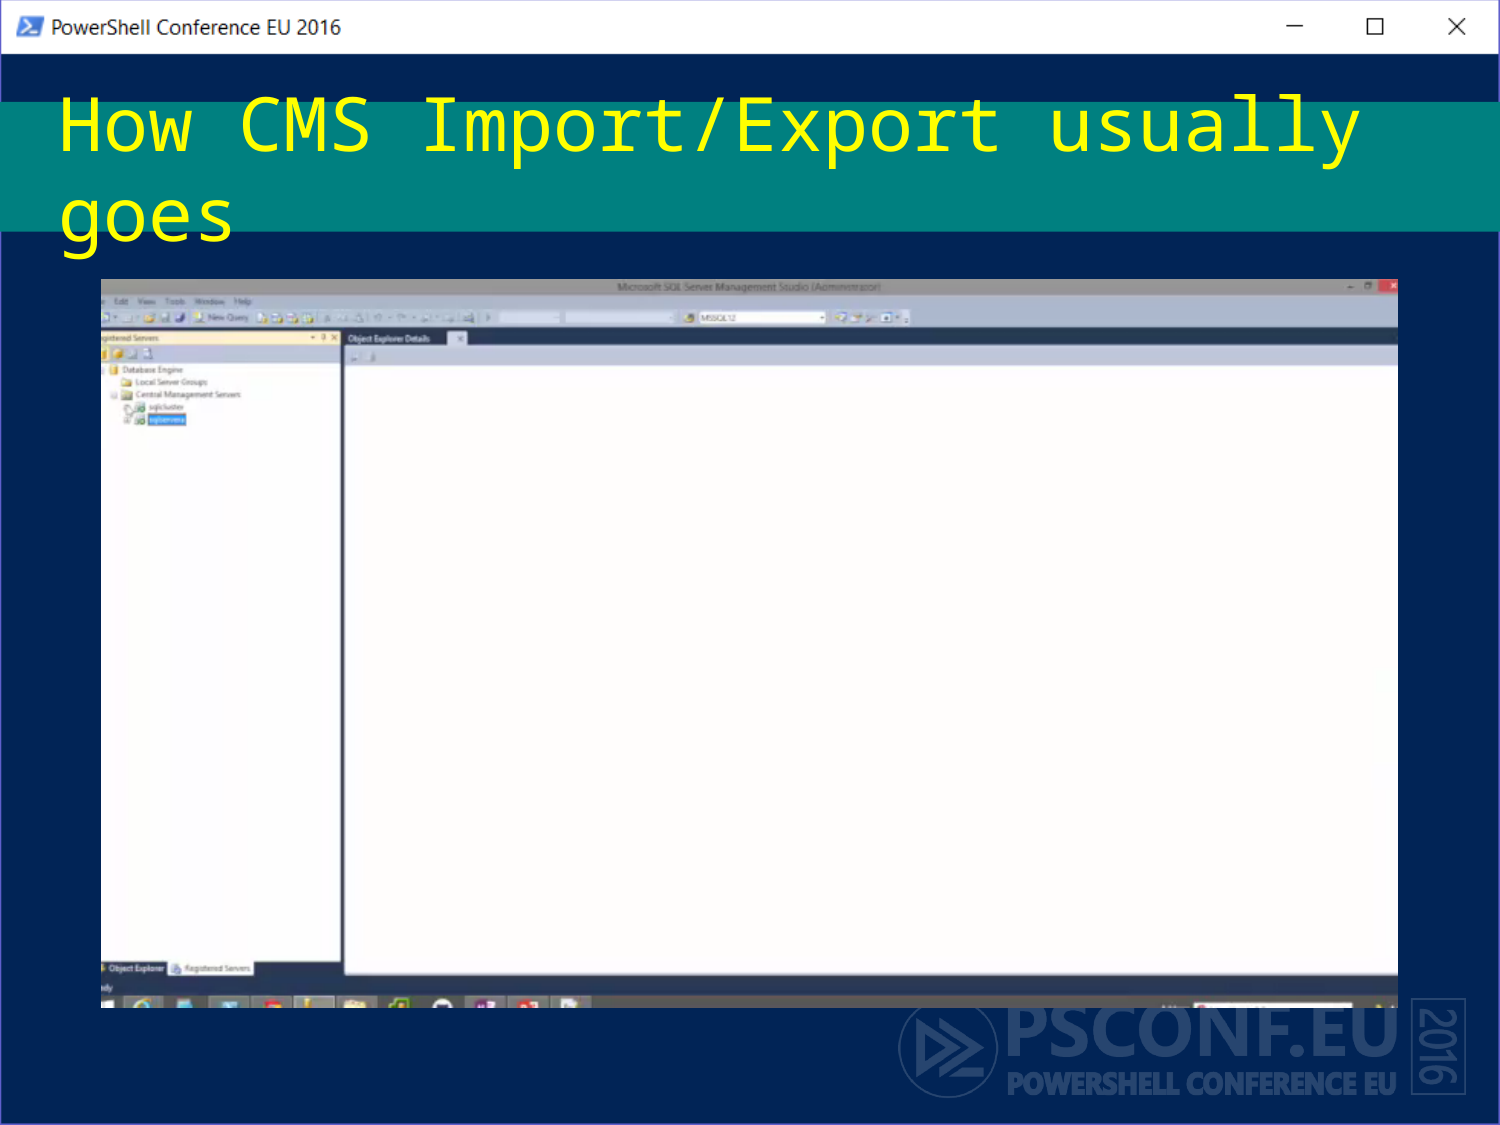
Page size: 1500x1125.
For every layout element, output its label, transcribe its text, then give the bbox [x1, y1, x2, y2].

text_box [100, 278, 1399, 1009]
picture [0, 0, 1500, 101]
title How CMS Import/Export usually goes [0, 101, 1500, 232]
picture [0, 232, 1500, 1125]
